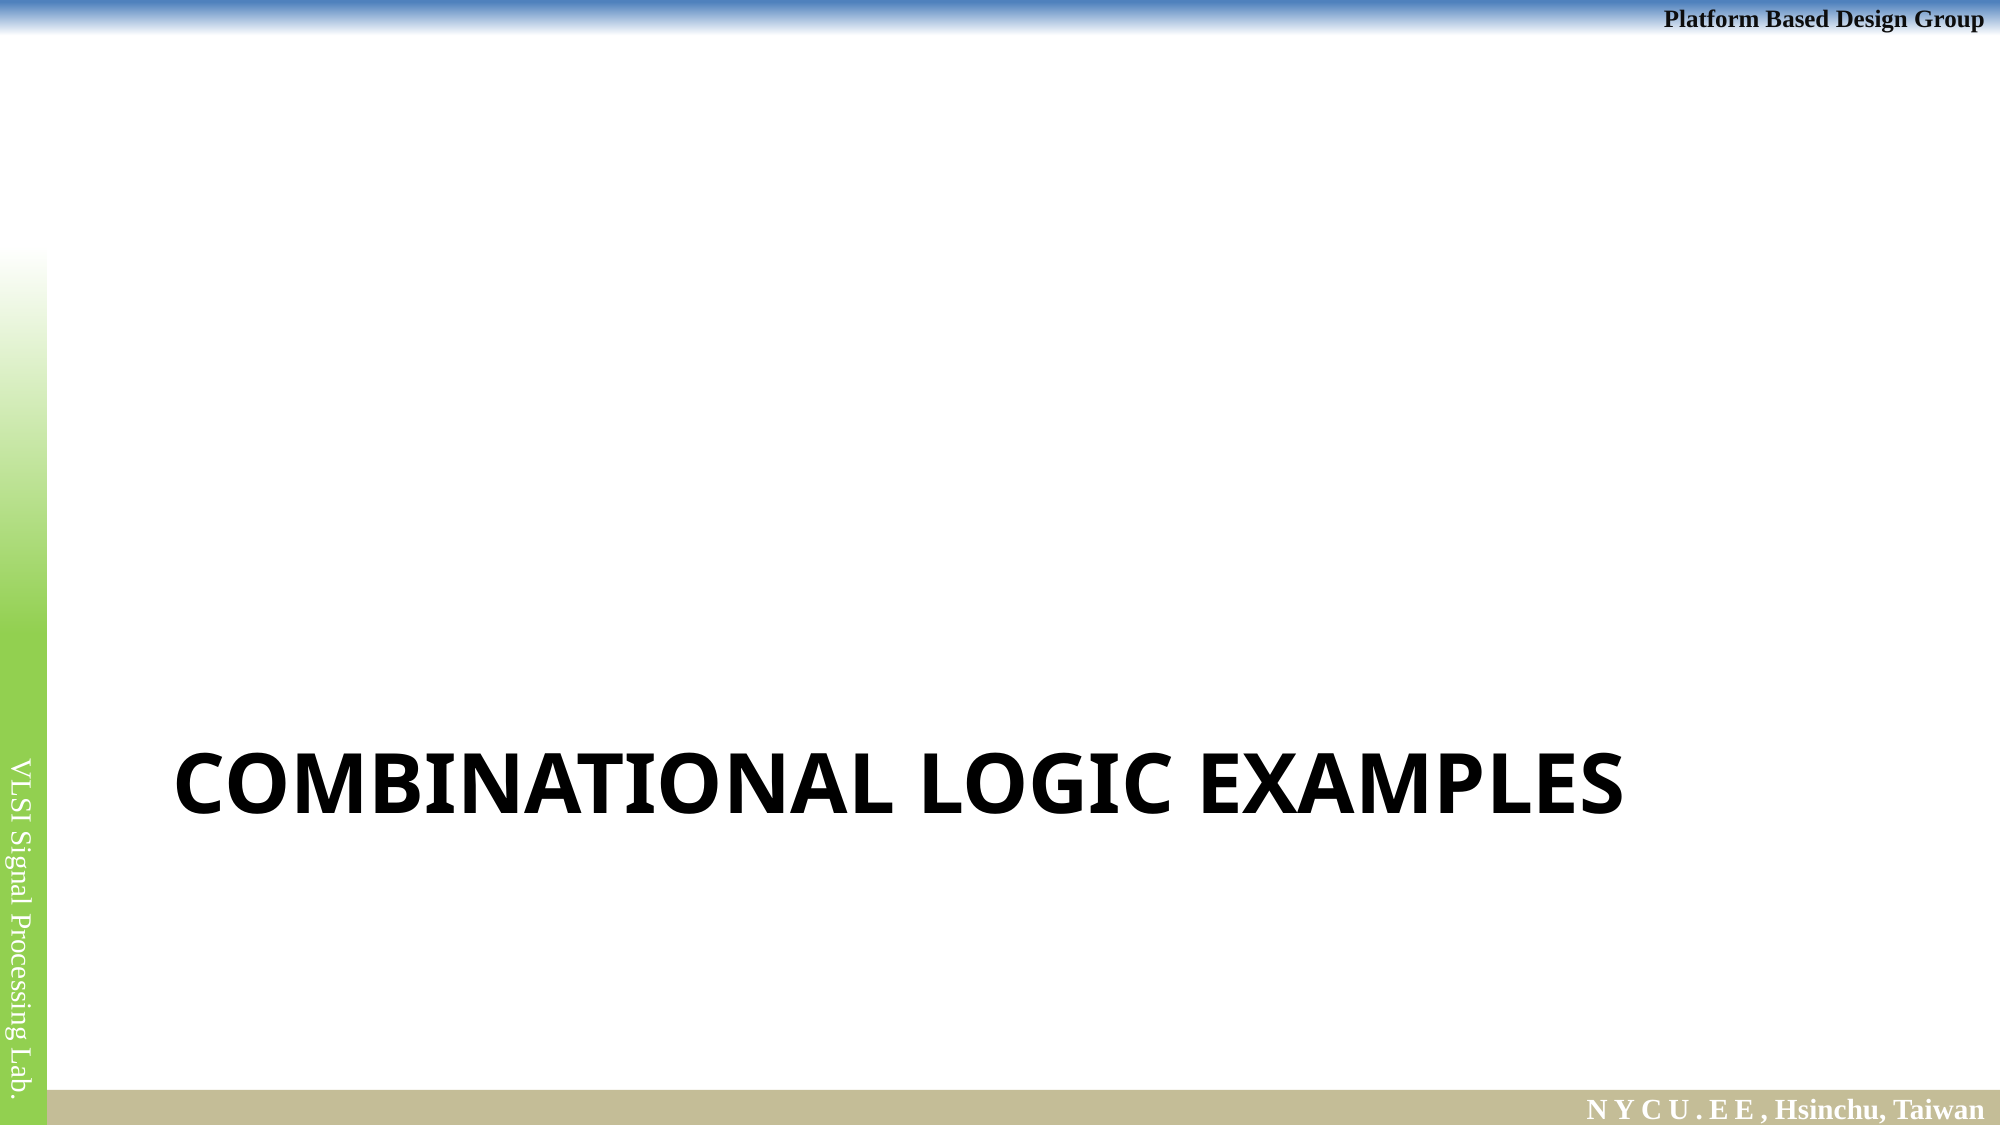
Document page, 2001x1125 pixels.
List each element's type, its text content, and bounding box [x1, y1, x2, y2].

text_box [0, 472, 47, 476]
title Combinational logic examples [157, 722, 1859, 947]
